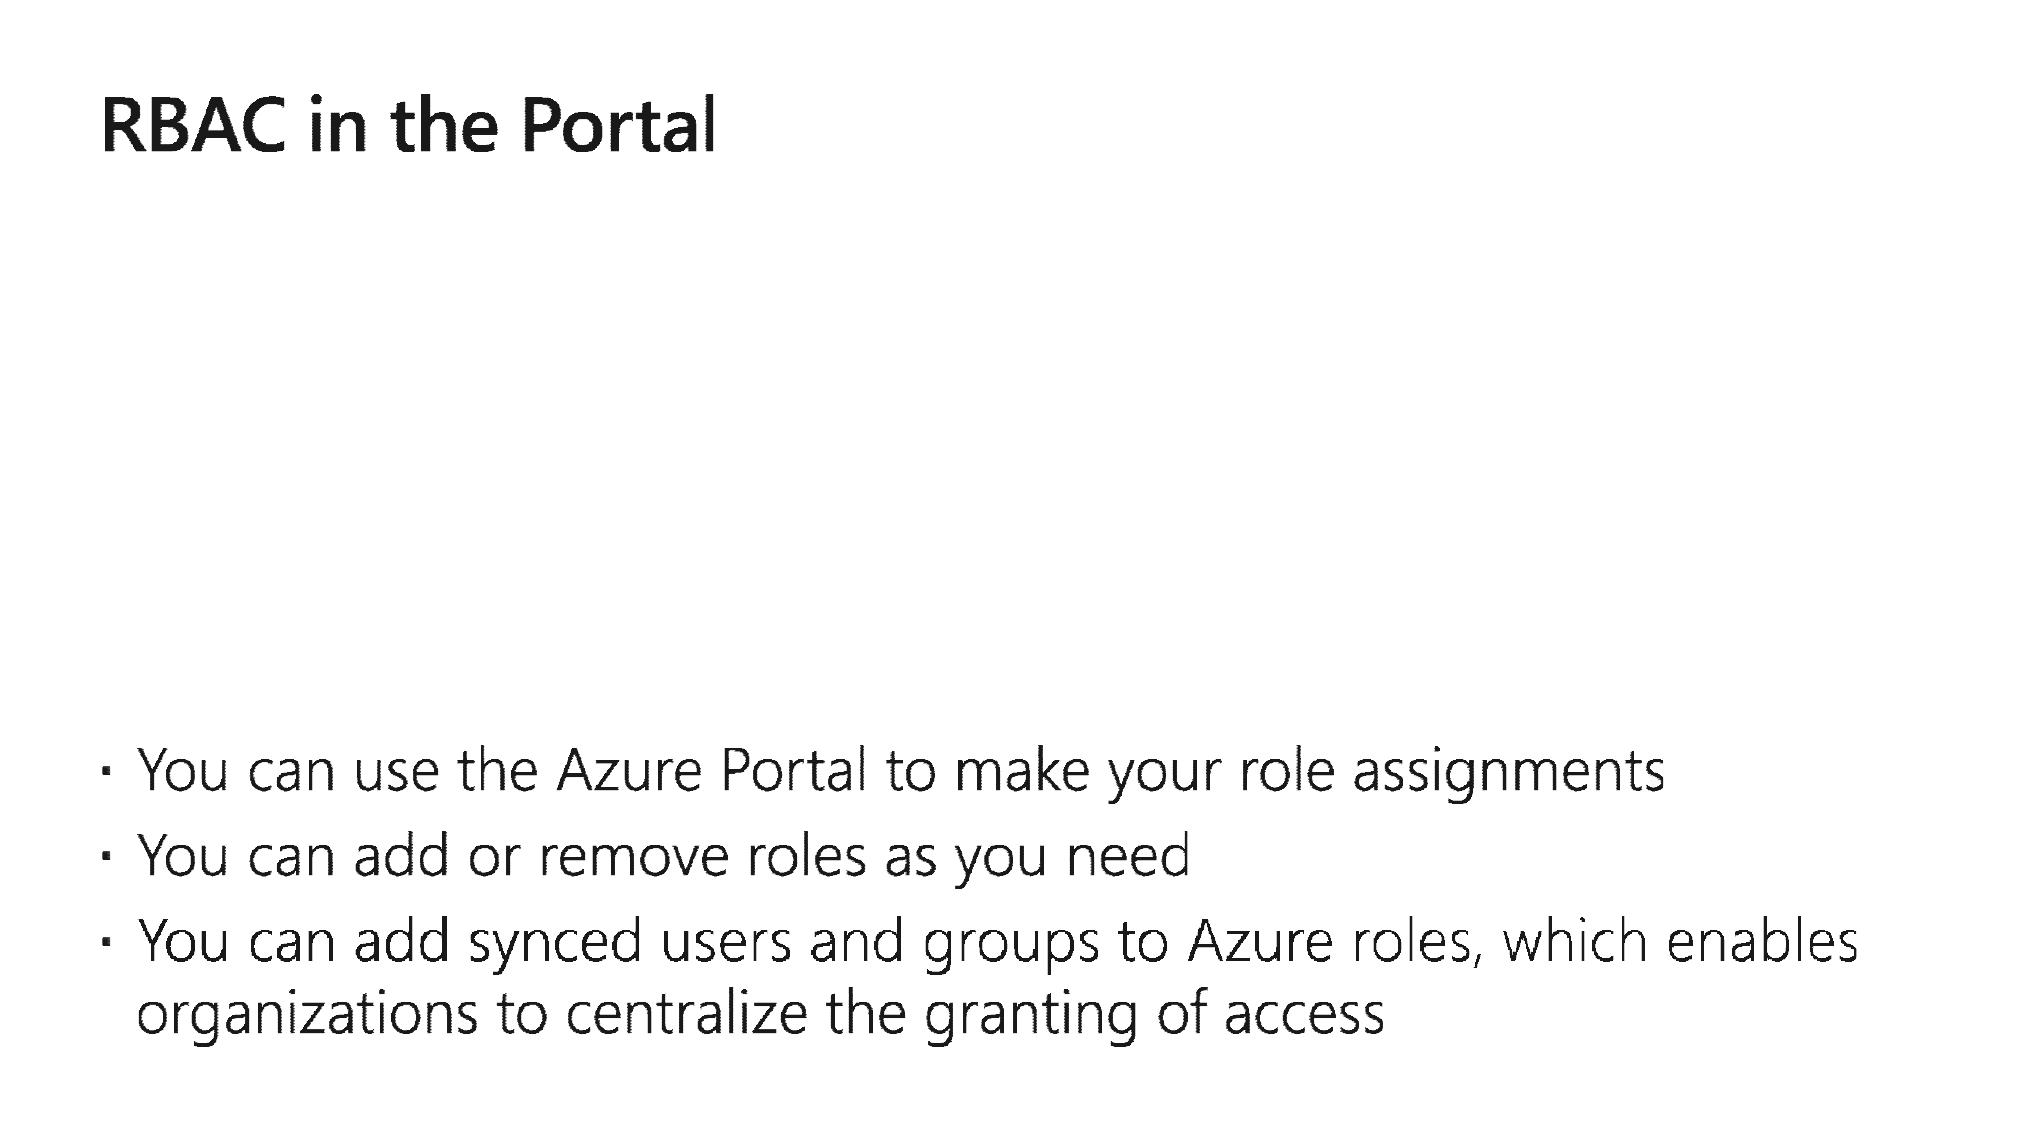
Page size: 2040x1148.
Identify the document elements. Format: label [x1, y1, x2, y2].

text_box [105, 94, 714, 152]
text_box [137, 745, 1664, 804]
text_box [137, 916, 1857, 975]
text_box [102, 937, 111, 946]
text_box [102, 851, 111, 860]
text_box [102, 766, 111, 775]
text_box [137, 831, 1188, 890]
text_box [138, 987, 1383, 1047]
